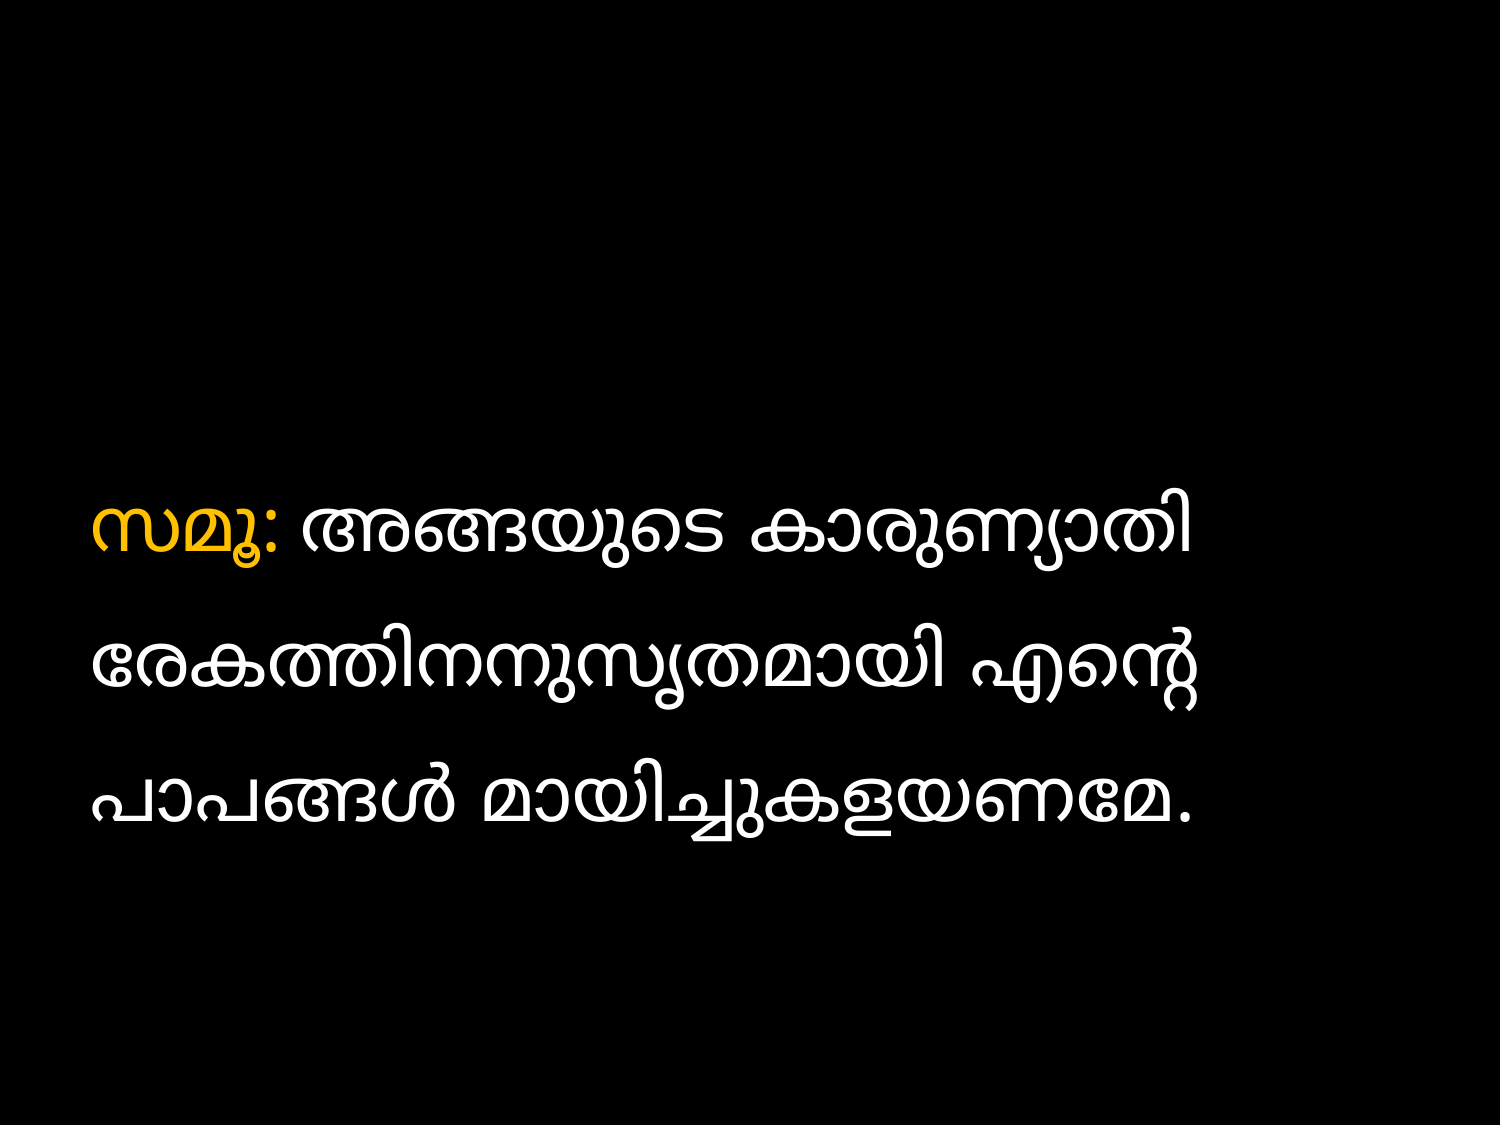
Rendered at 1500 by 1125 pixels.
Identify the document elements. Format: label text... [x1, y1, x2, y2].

list സമൂ: അങ്ങയുടെ കാരുണ്യാതി രേകത്തിനനുസൃതമായി എന്‍റെ പാപങ്ങള്‍ മായിച്ചുകളയണമേ. [75, 262, 1425, 1005]
